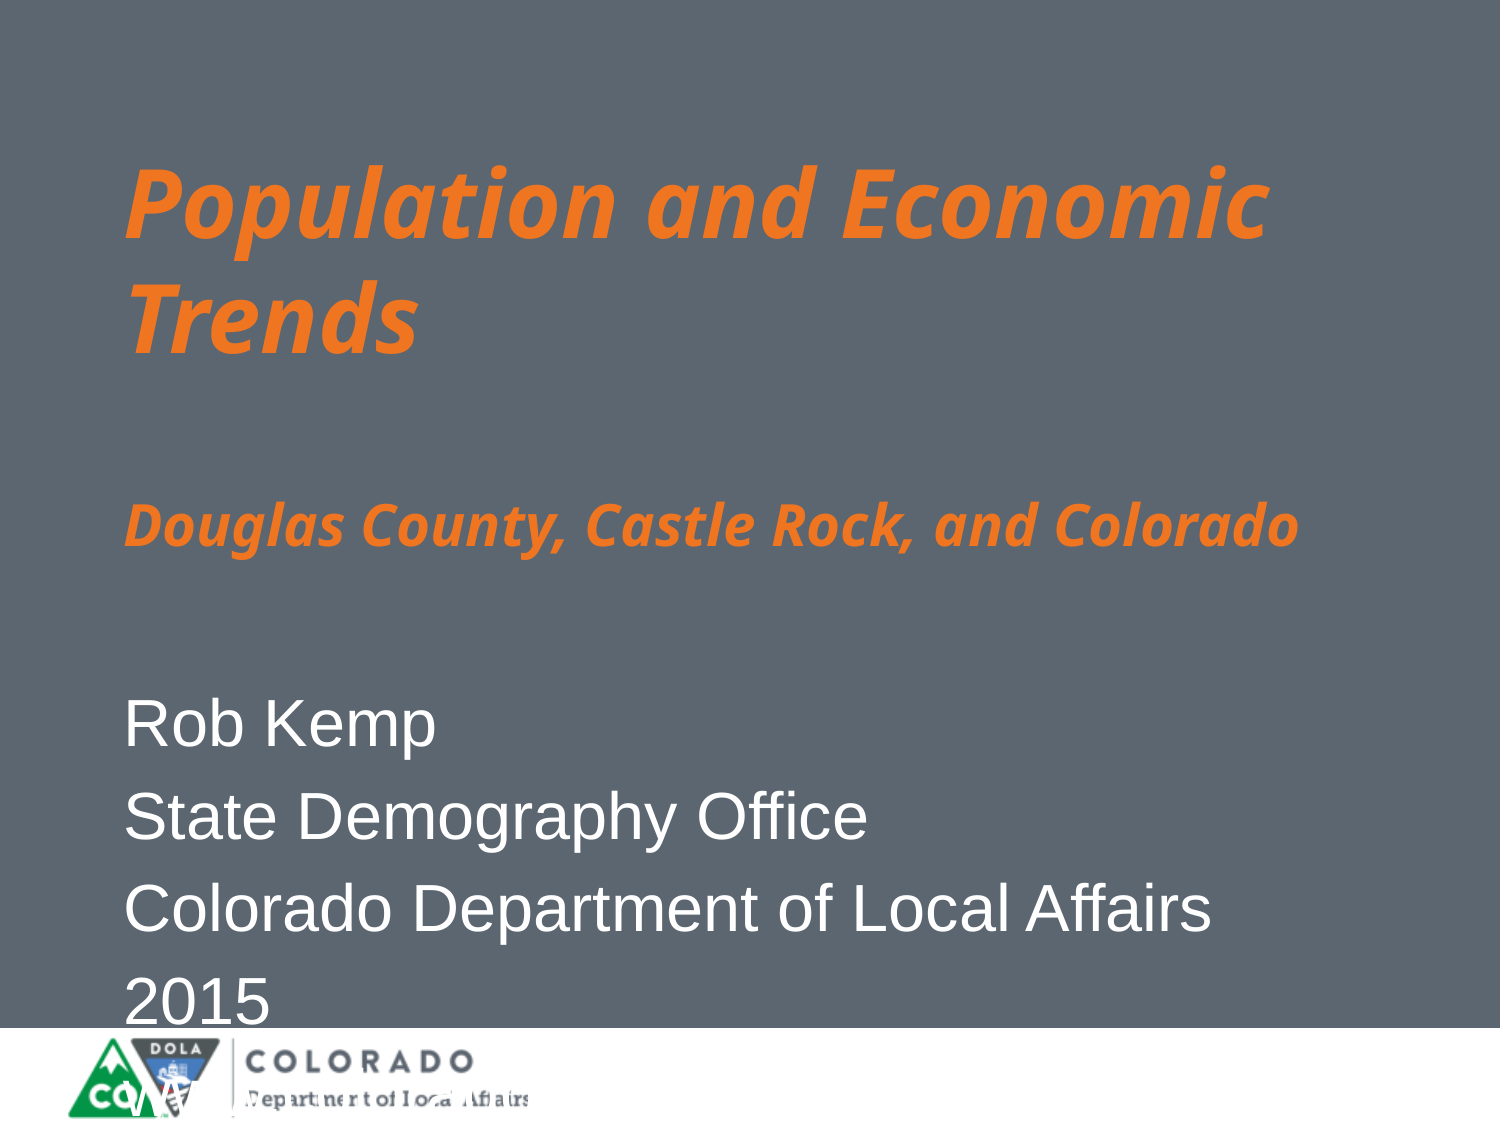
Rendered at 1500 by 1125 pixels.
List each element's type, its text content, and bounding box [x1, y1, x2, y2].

subtitle Rob Kemp State Demography Office Colorado Department of Local Affairs 2015 www.colorado.gov/demography [112, 675, 1379, 963]
picture [67, 1037, 533, 1119]
title Population and Economic Trends Douglas County, Castle Rock, and Colorado [112, 137, 1379, 483]
